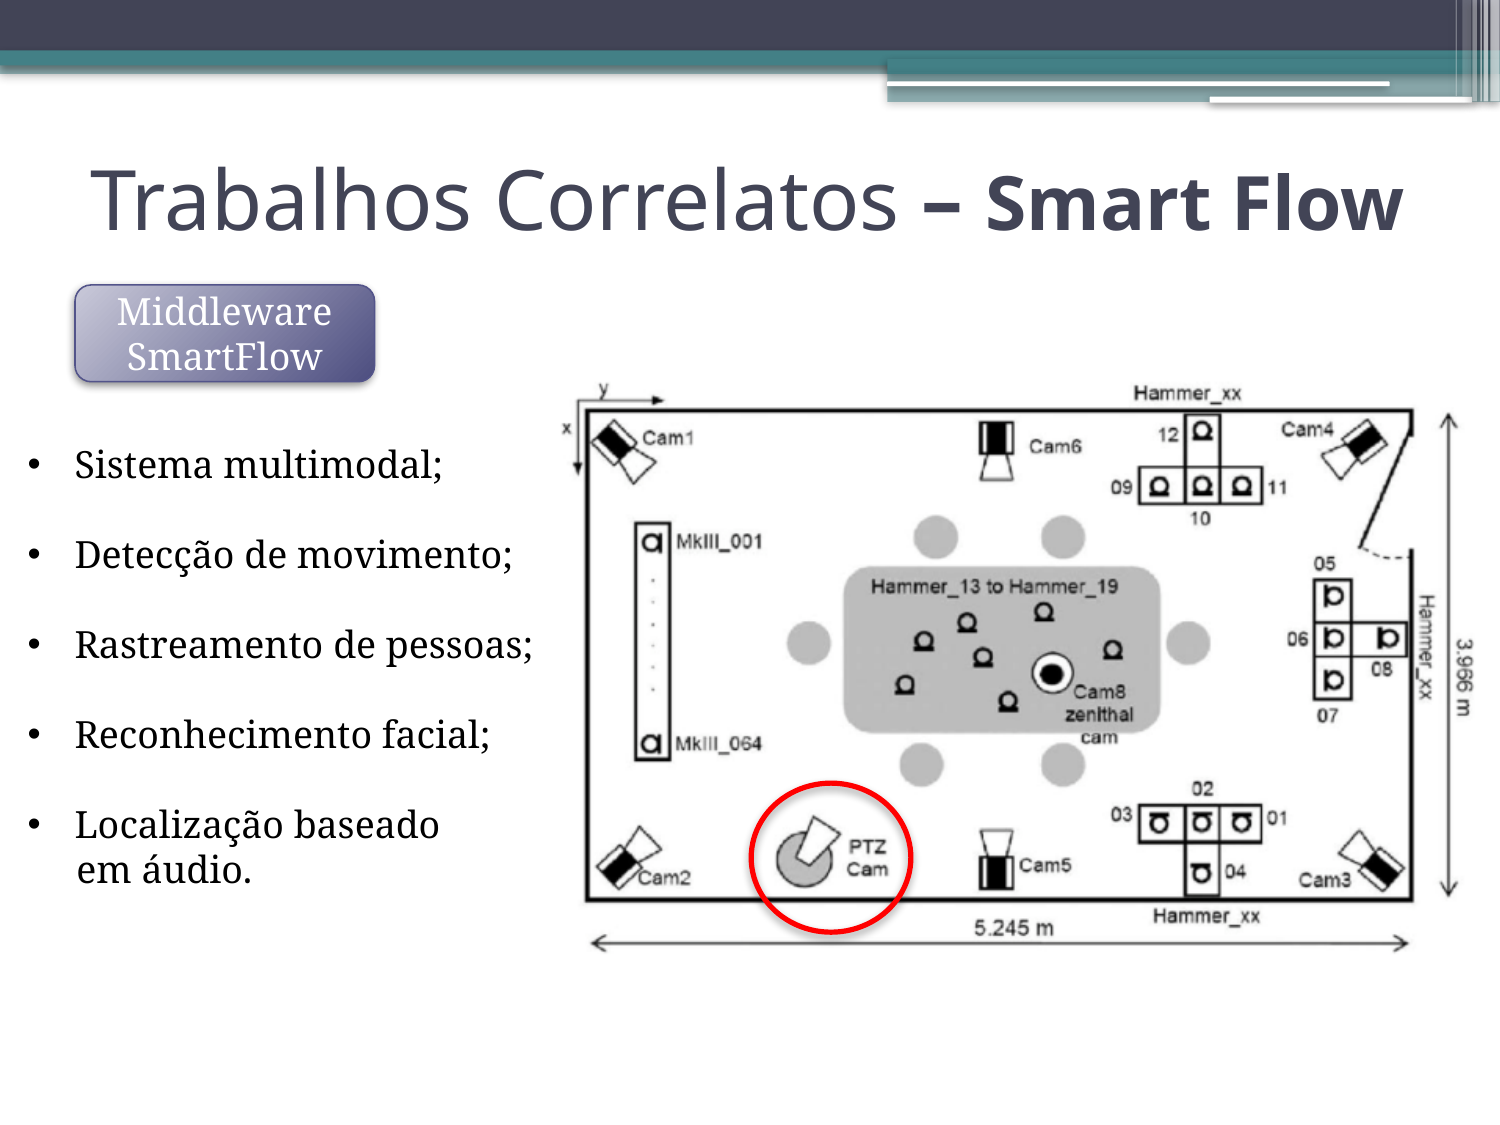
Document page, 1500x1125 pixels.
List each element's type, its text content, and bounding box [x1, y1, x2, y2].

picture [533, 381, 1485, 966]
text_box Sistema multimodal; Detecção de movimento; Rastreamento de pessoas; Reconhecimento facial; Localização baseado em áudio. [12, 433, 526, 899]
text_box Middleware SmartFlow [74, 284, 376, 383]
title Trabalhos Correlatos – Smart Flow [75, 109, 1425, 285]
